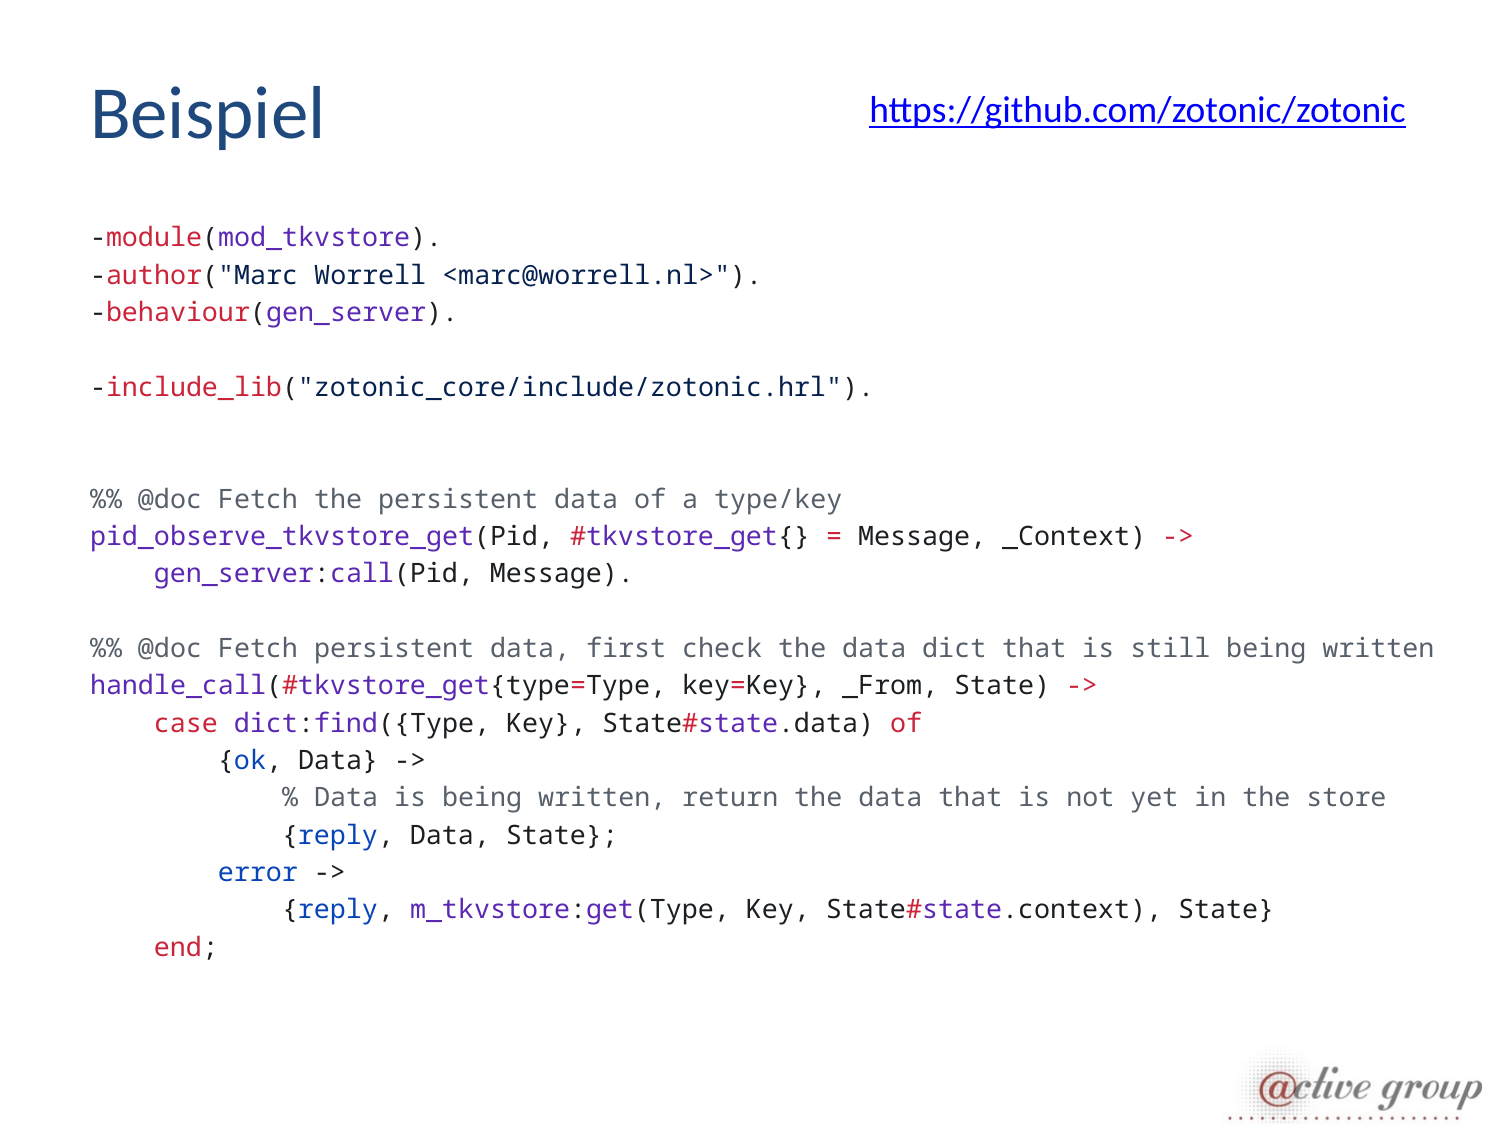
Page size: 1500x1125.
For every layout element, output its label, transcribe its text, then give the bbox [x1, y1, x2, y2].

text_box https://github.com/zotonic/zotonic [854, 78, 1421, 138]
title Beispiel [75, 45, 1425, 172]
picture [1222, 1046, 1483, 1125]
list -module(mod_tkvstore). -author("Marc Worrell <marc@worrell.nl>"). -behaviour(gen_server). -include_lib("zotonic_core/include/zotonic.hrl"). %% @doc Fetch the persistent data of a type/key pid_observe_tkvstore_get(Pid, #tkvstore_get{} = Message, _Context) -> gen_server:call(Pid, Message). %% @doc Fetch persistent data, first check the data dict that is still being written handle_call(#tkvstore_get{type=Type, key=Key}, _From, State) -> case dict:find({Type, Key}, State#state.data) of {ok, Data} -> % Data is being written, return the data that is not yet in the store {reply, Data, State}; error -> {reply, m_tkvstore:get(Type, Key, State#state.context), State} end; [75, 212, 1493, 1005]
